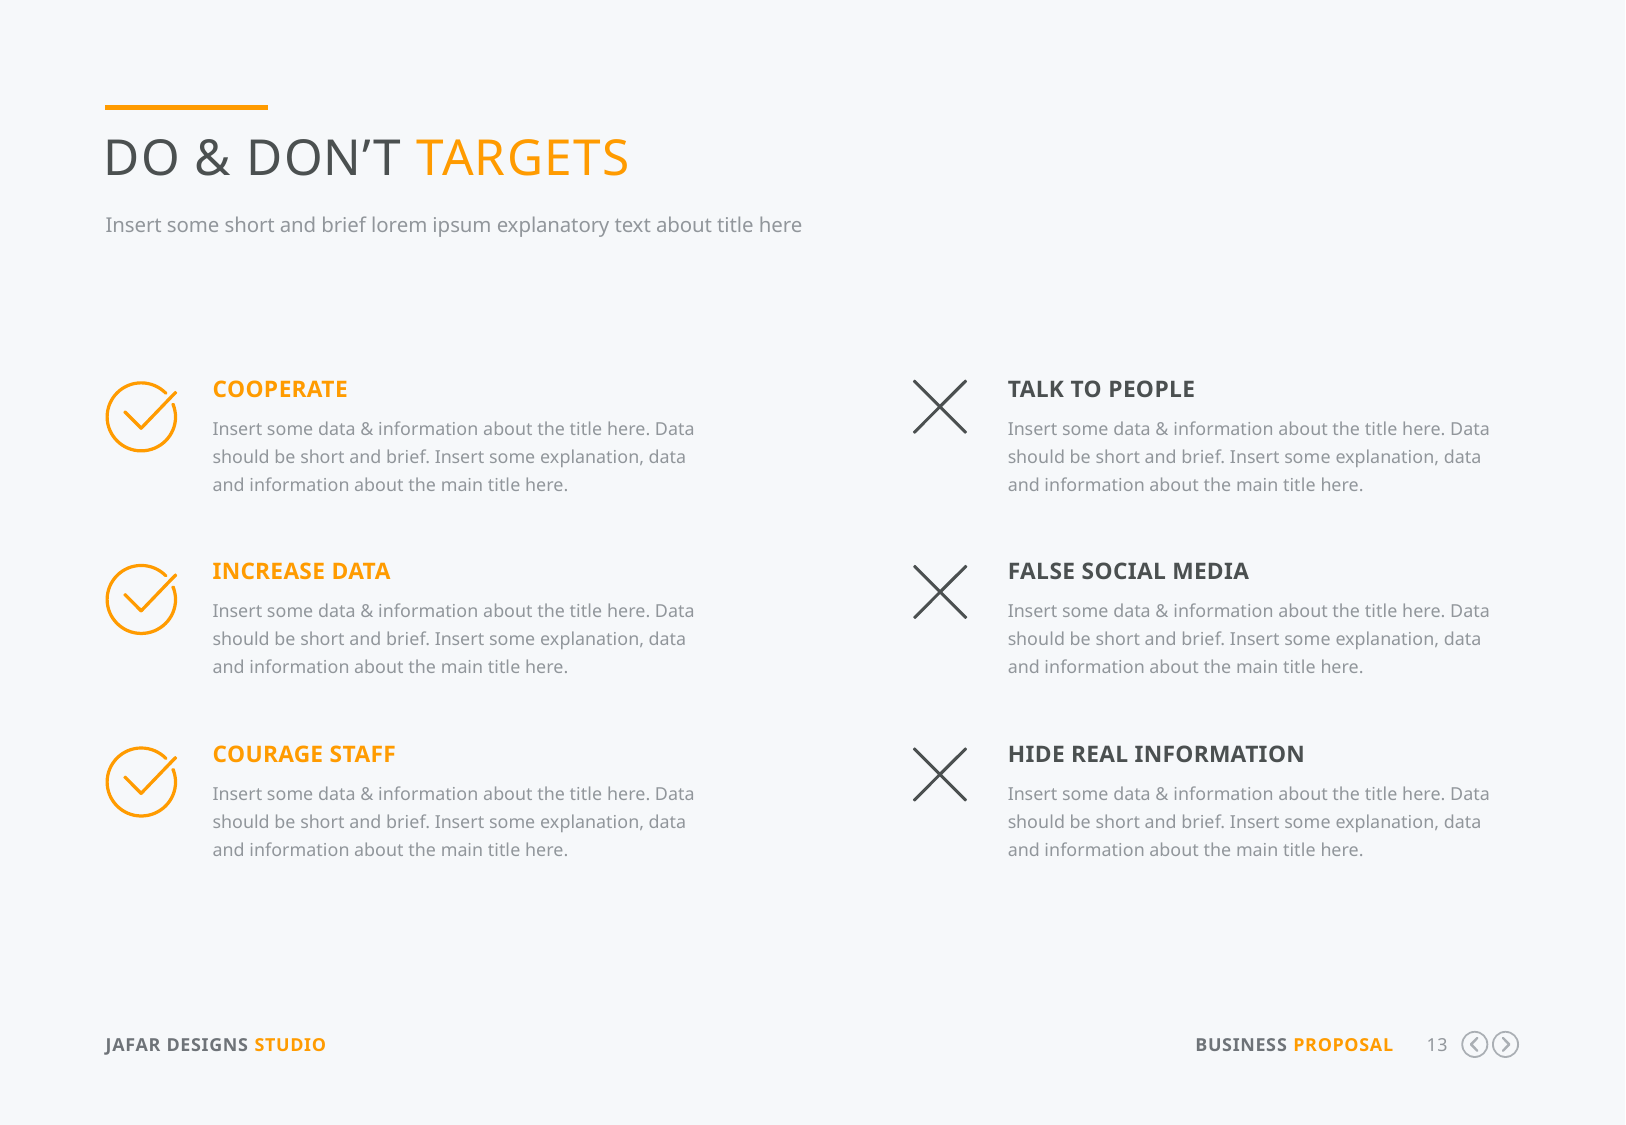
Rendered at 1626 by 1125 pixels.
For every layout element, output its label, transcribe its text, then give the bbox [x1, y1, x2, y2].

list Insert some short and brief lorem ipsum explanatory text about title here [105, 209, 1519, 241]
text_box [912, 379, 968, 434]
text_box [105, 746, 178, 818]
list Do & Don’t Targets [103, 125, 1518, 188]
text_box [212, 374, 722, 862]
text_box [913, 564, 968, 619]
text_box [105, 381, 178, 453]
text_box [912, 747, 968, 802]
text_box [1007, 374, 1518, 862]
text_box [105, 563, 178, 636]
